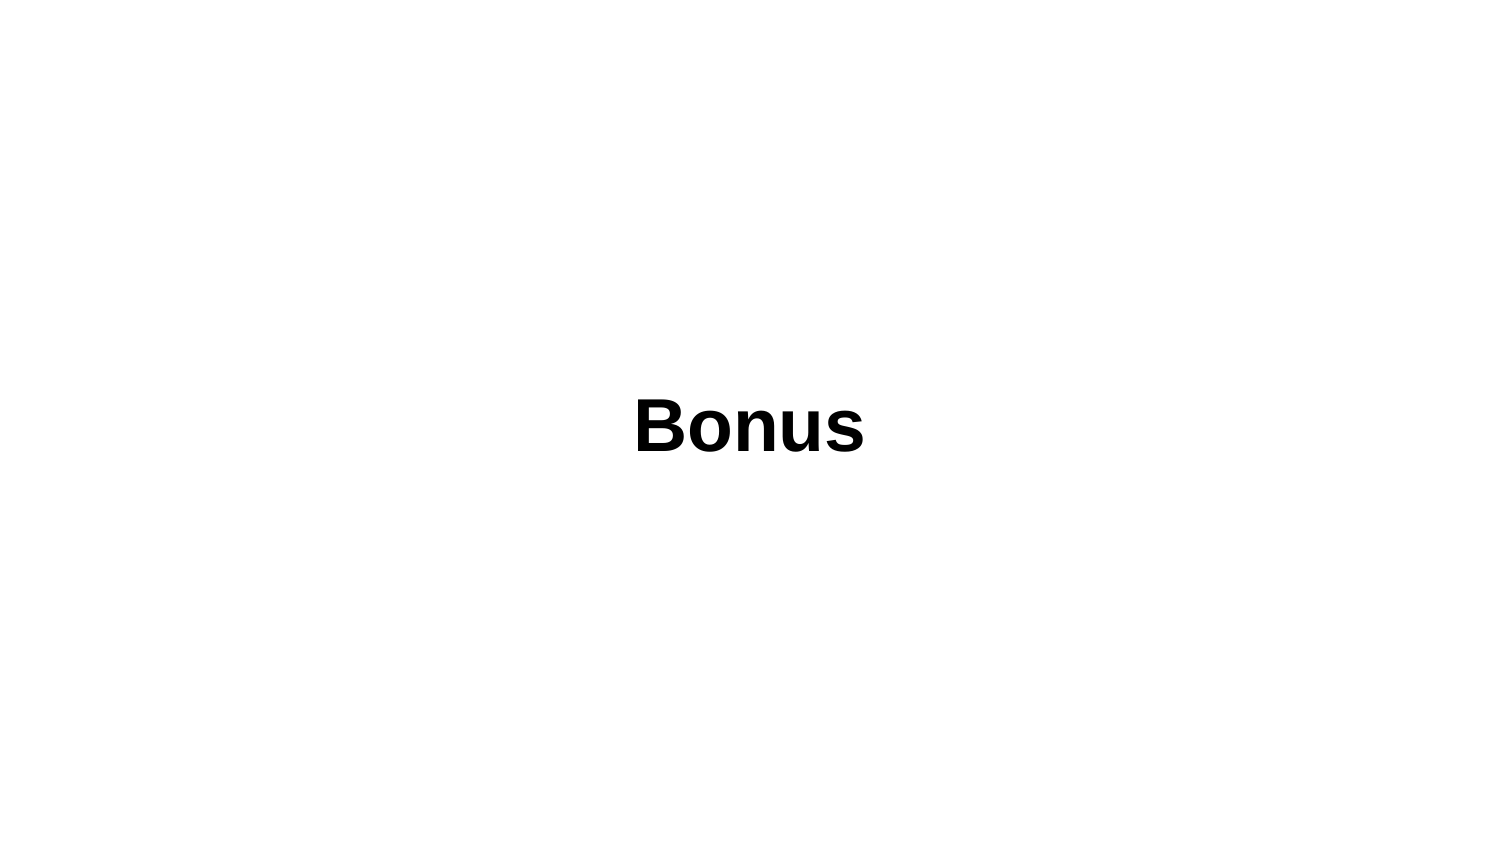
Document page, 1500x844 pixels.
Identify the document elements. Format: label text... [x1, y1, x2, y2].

title Bonus [51, 352, 1449, 491]
